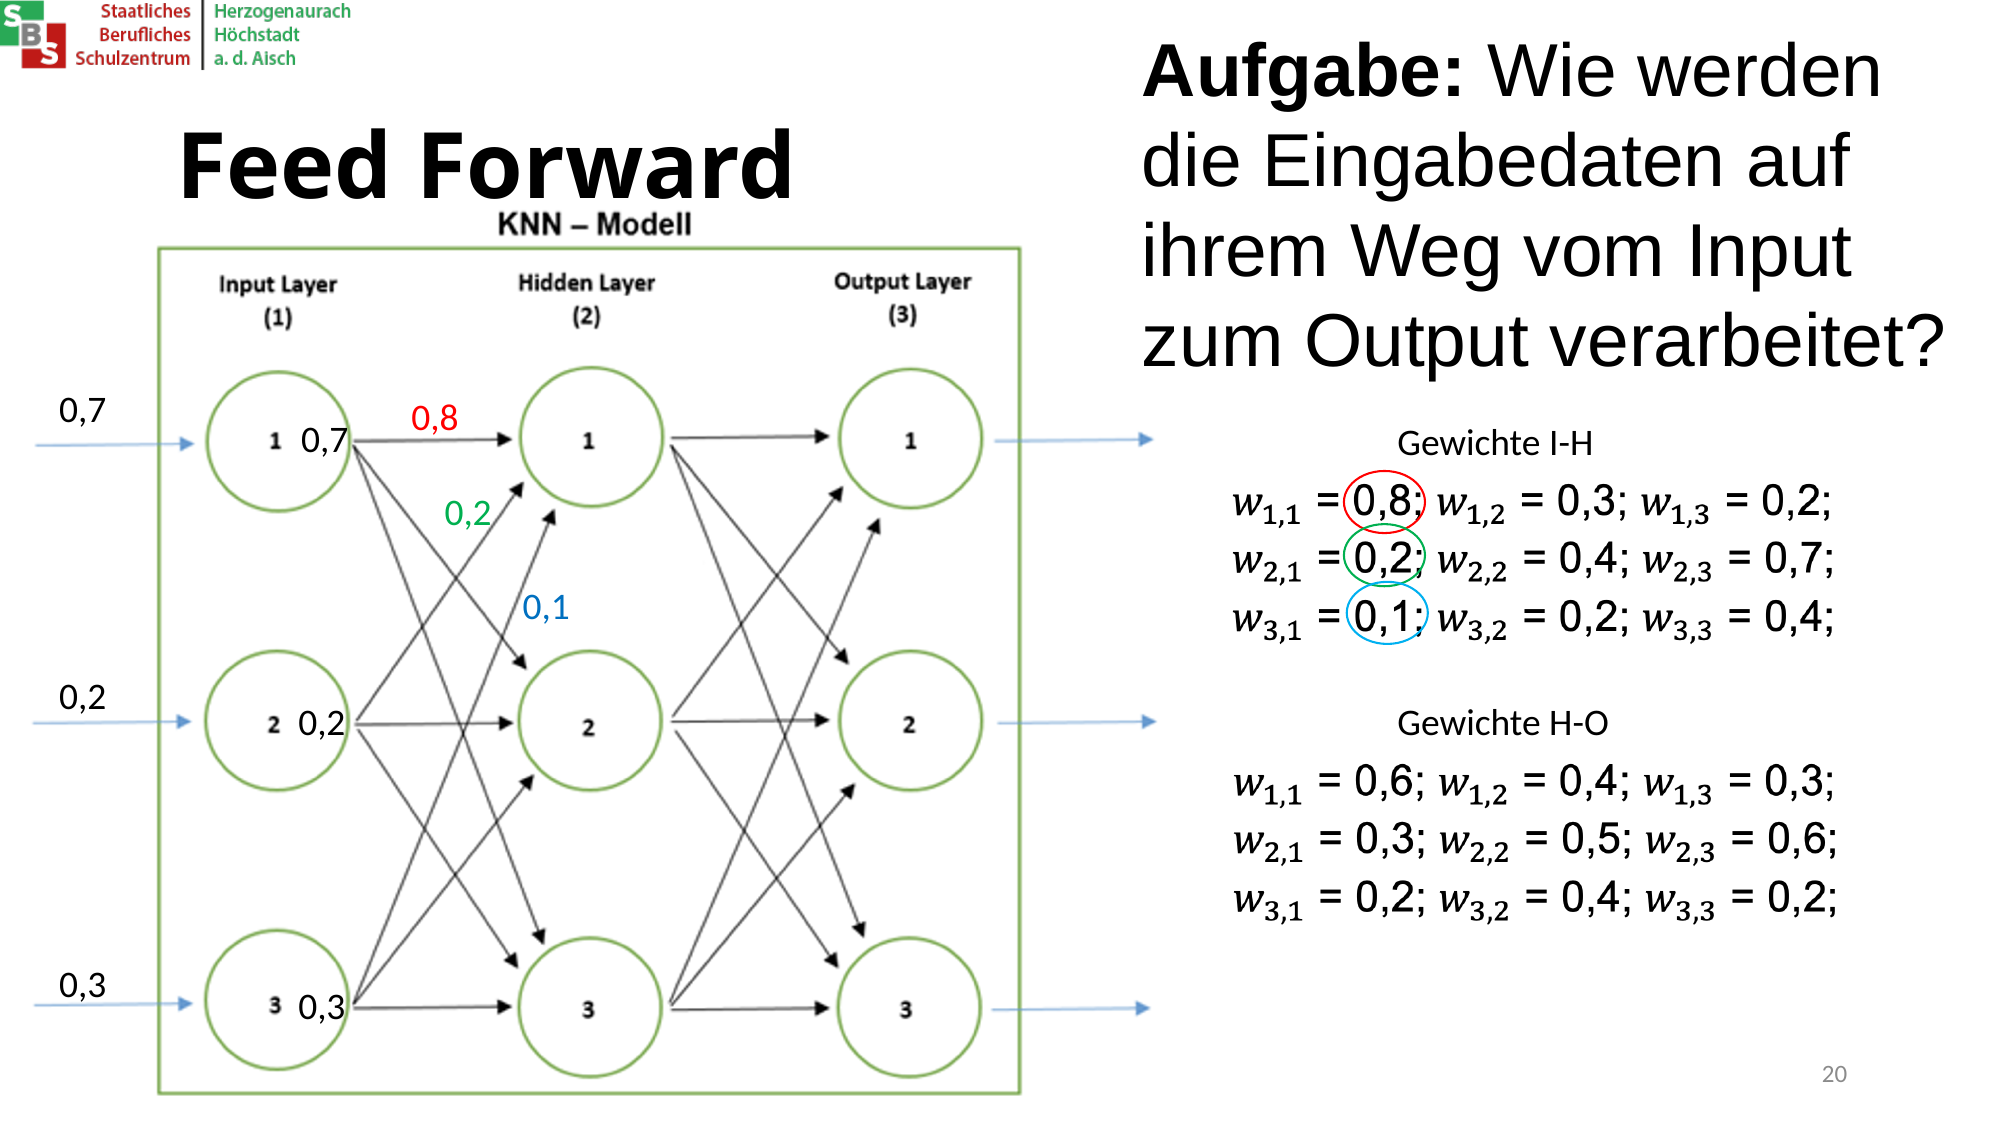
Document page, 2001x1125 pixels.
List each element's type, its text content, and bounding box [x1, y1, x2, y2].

list [1218, 389, 1863, 1014]
picture [0, 0, 351, 71]
picture [1220, 751, 1856, 936]
text_box Gewichte I-H [1382, 410, 1609, 471]
picture [0, 185, 1218, 1111]
text_box [1366, 469, 1403, 473]
slide_number 20 [1412, 1042, 1863, 1103]
text_box Aufgabe: Wie werden die Eingabedaten auf ihrem Weg vom Input zum Output verarbeitet? [1127, 14, 2000, 389]
text_box Gewichte H-O [1382, 691, 1624, 751]
title Feed Forward [137, 59, 1127, 185]
picture [1220, 473, 1856, 652]
